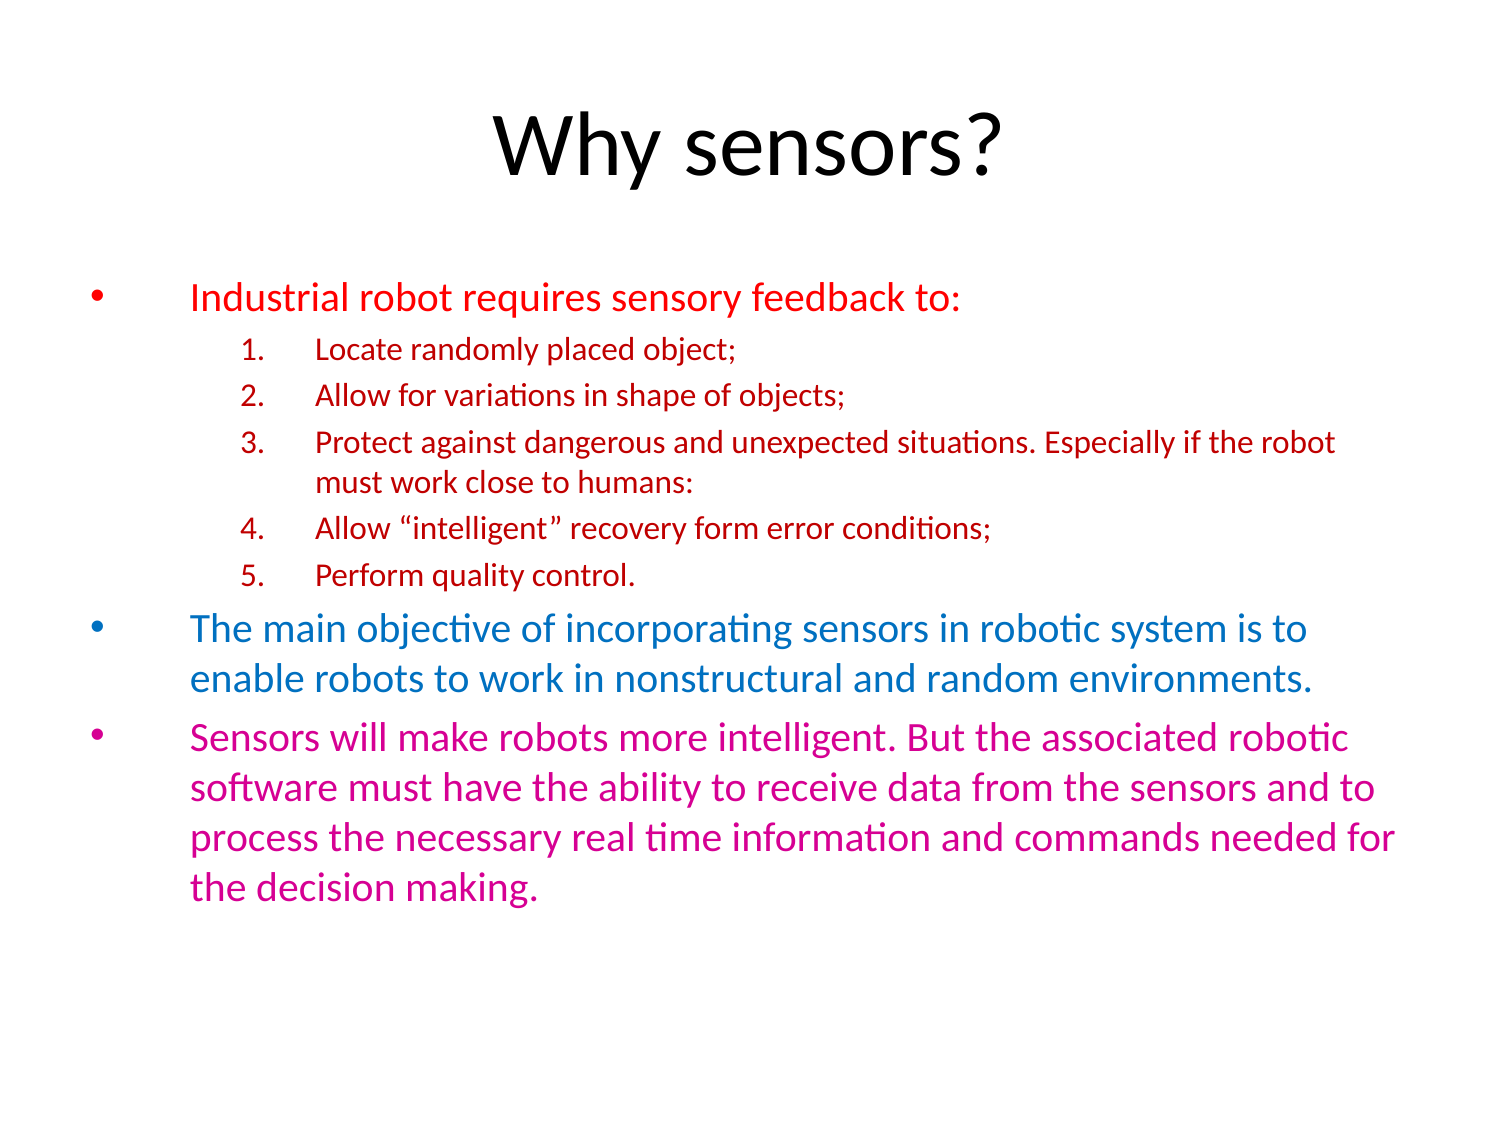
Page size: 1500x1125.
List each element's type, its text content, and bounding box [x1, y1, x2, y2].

title Why sensors? [75, 45, 1425, 233]
list Industrial robot requires sensory feedback to: Locate randomly placed object; Allow for variations in shape of objects; Protect against dangerous and unexpected situations. Especially if the robot must work close to humans: Allow “intelligent” recovery form error conditions; Perform quality control. The main objective of incorporating sensors in robotic system is to enable robots to work in nonstructural and random environments. Sensors will make robots more intelligent. But the associated robotic software must have the ability to receive data from the sensors and to process the necessary real time information and commands needed for the decision making. [75, 262, 1425, 1005]
